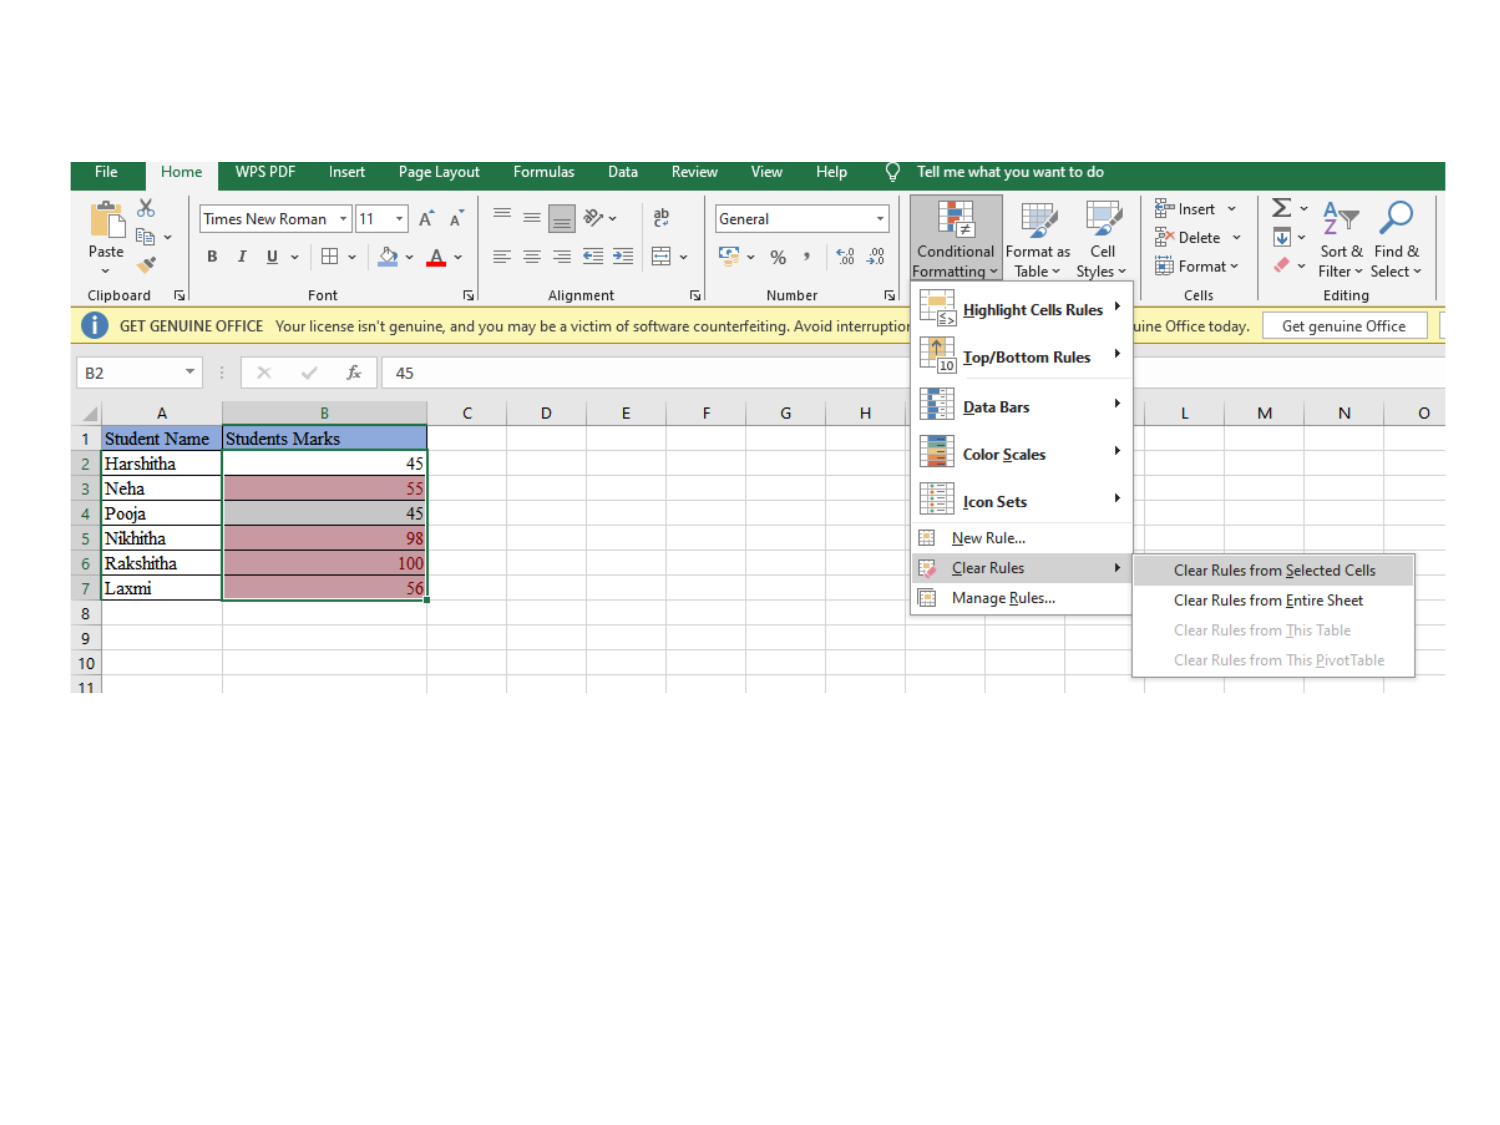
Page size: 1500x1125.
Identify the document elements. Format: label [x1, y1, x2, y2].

picture [70, 162, 1446, 693]
